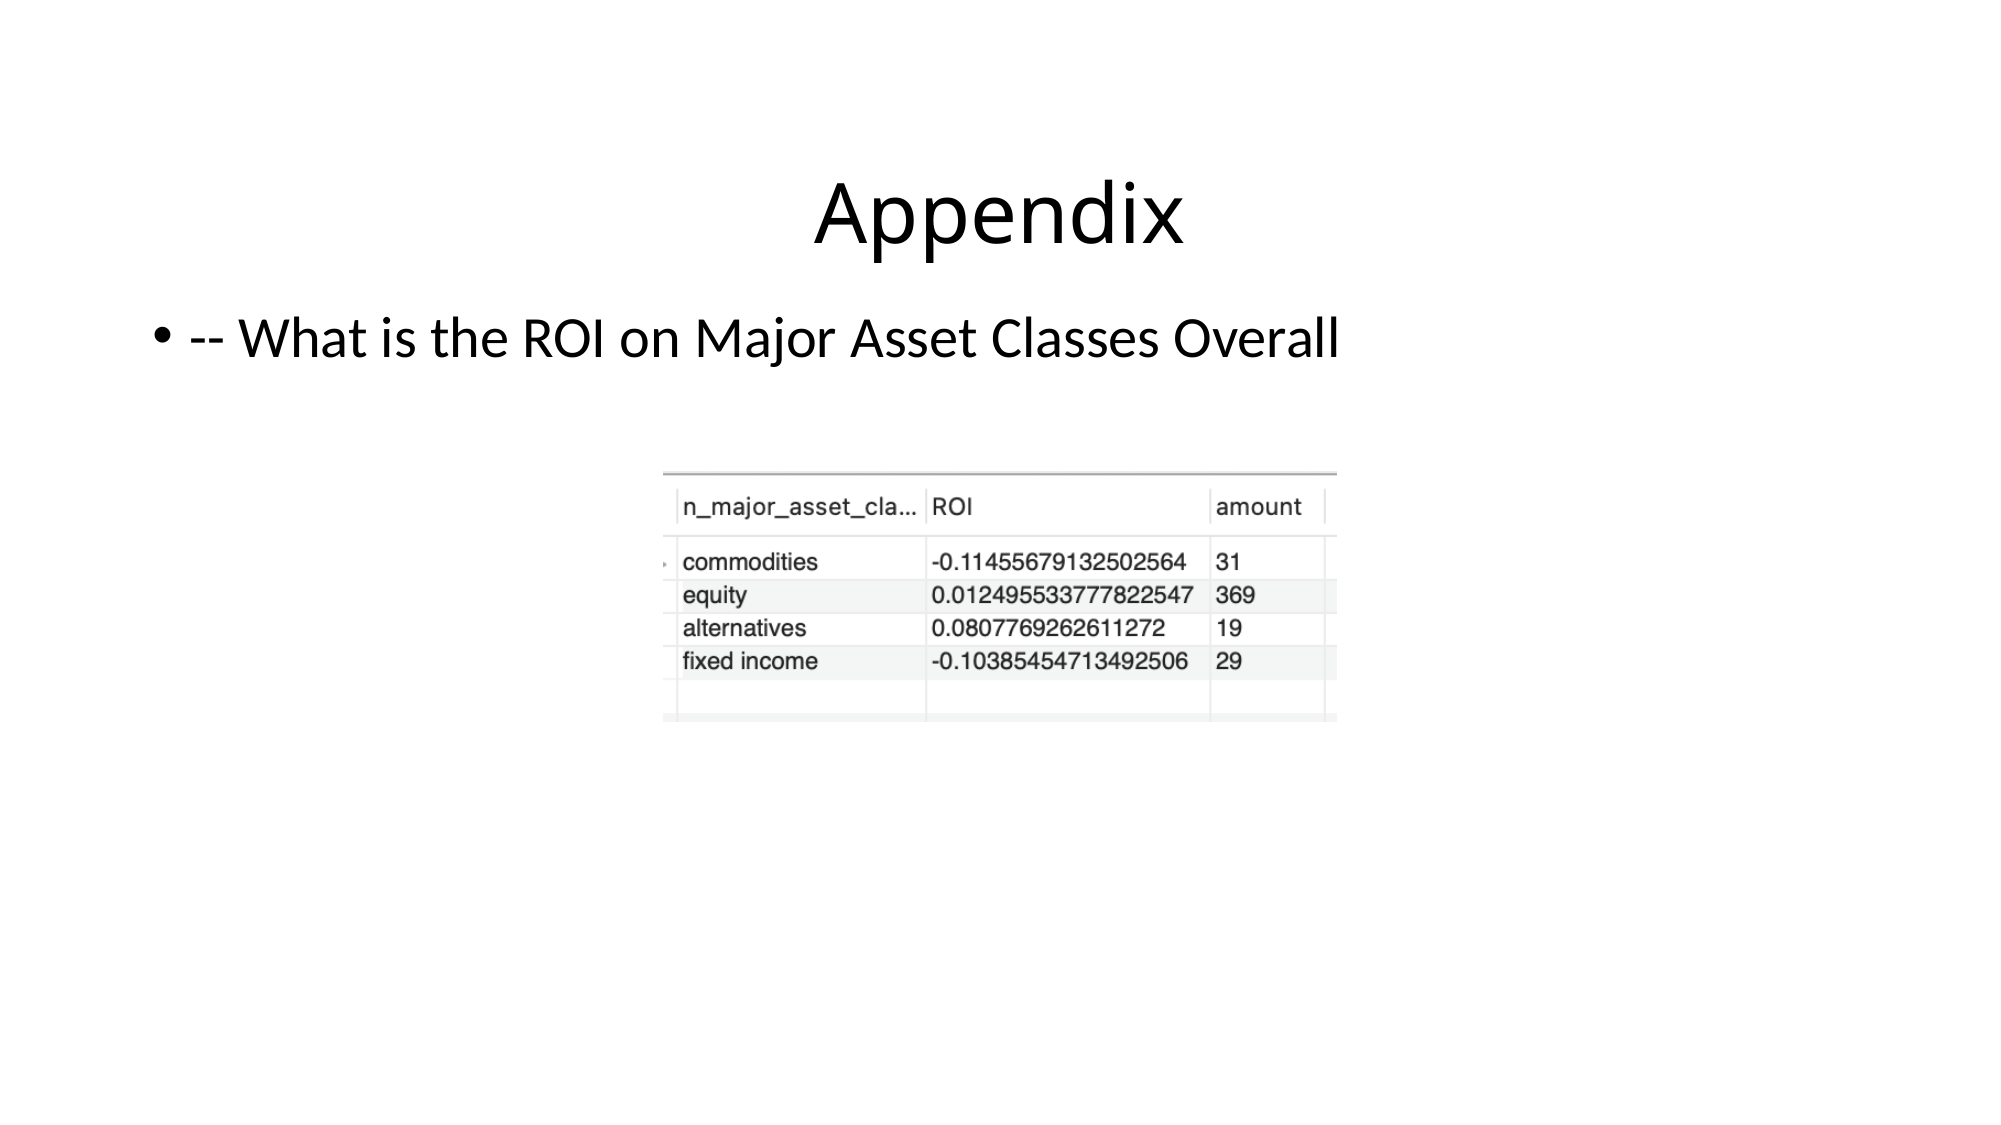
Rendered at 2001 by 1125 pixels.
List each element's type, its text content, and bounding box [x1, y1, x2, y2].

title Appendix [288, 131, 1712, 299]
list -- What is the ROI on Major Asset Classes Overall [137, 299, 1863, 472]
picture [663, 471, 1337, 722]
